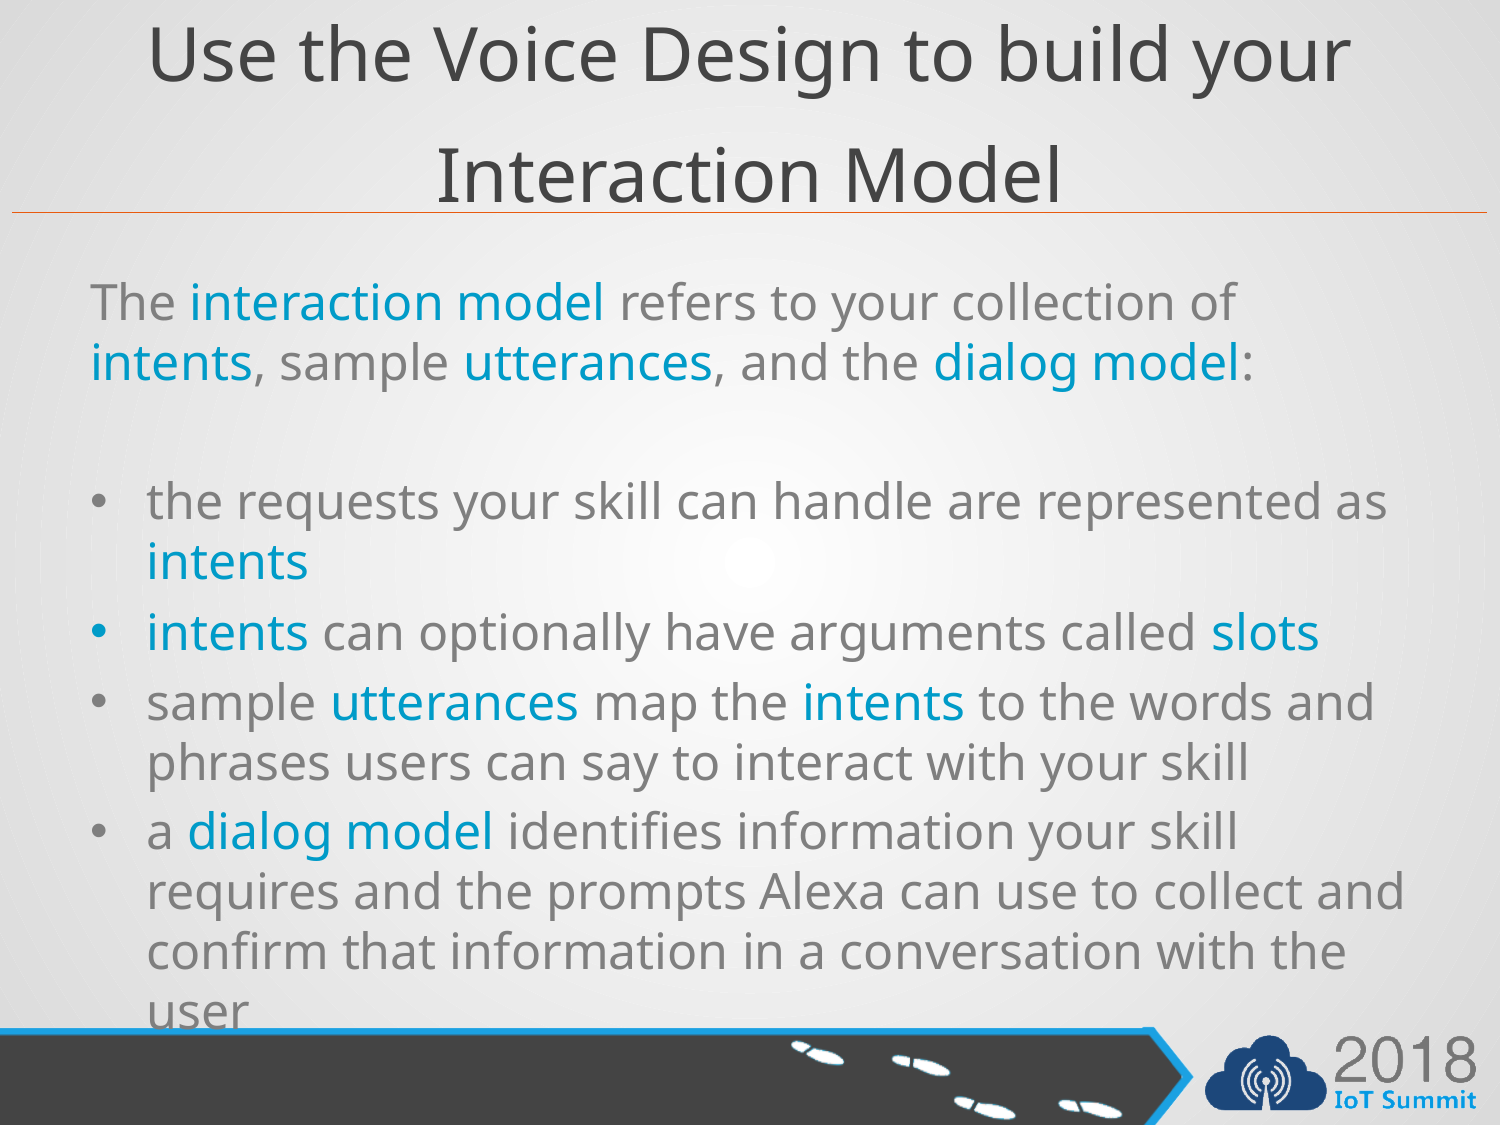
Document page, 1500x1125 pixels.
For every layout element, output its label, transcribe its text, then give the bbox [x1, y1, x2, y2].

title Use the Voice Design to build your Interaction Model [75, 24, 1425, 225]
list The interaction model refers to your collection of intents, sample utterances, and the dialog model: the requests your skill can handle are represented as intents intents can optionally have arguments called slots sample utterances map the intents to the words and phrases users can say to interact with your skill a dialog model identifies information your skill requires and the prompts Alexa can use to collect and confirm that information in a conversation with the user [75, 262, 1425, 1005]
picture [0, 1001, 1487, 1125]
